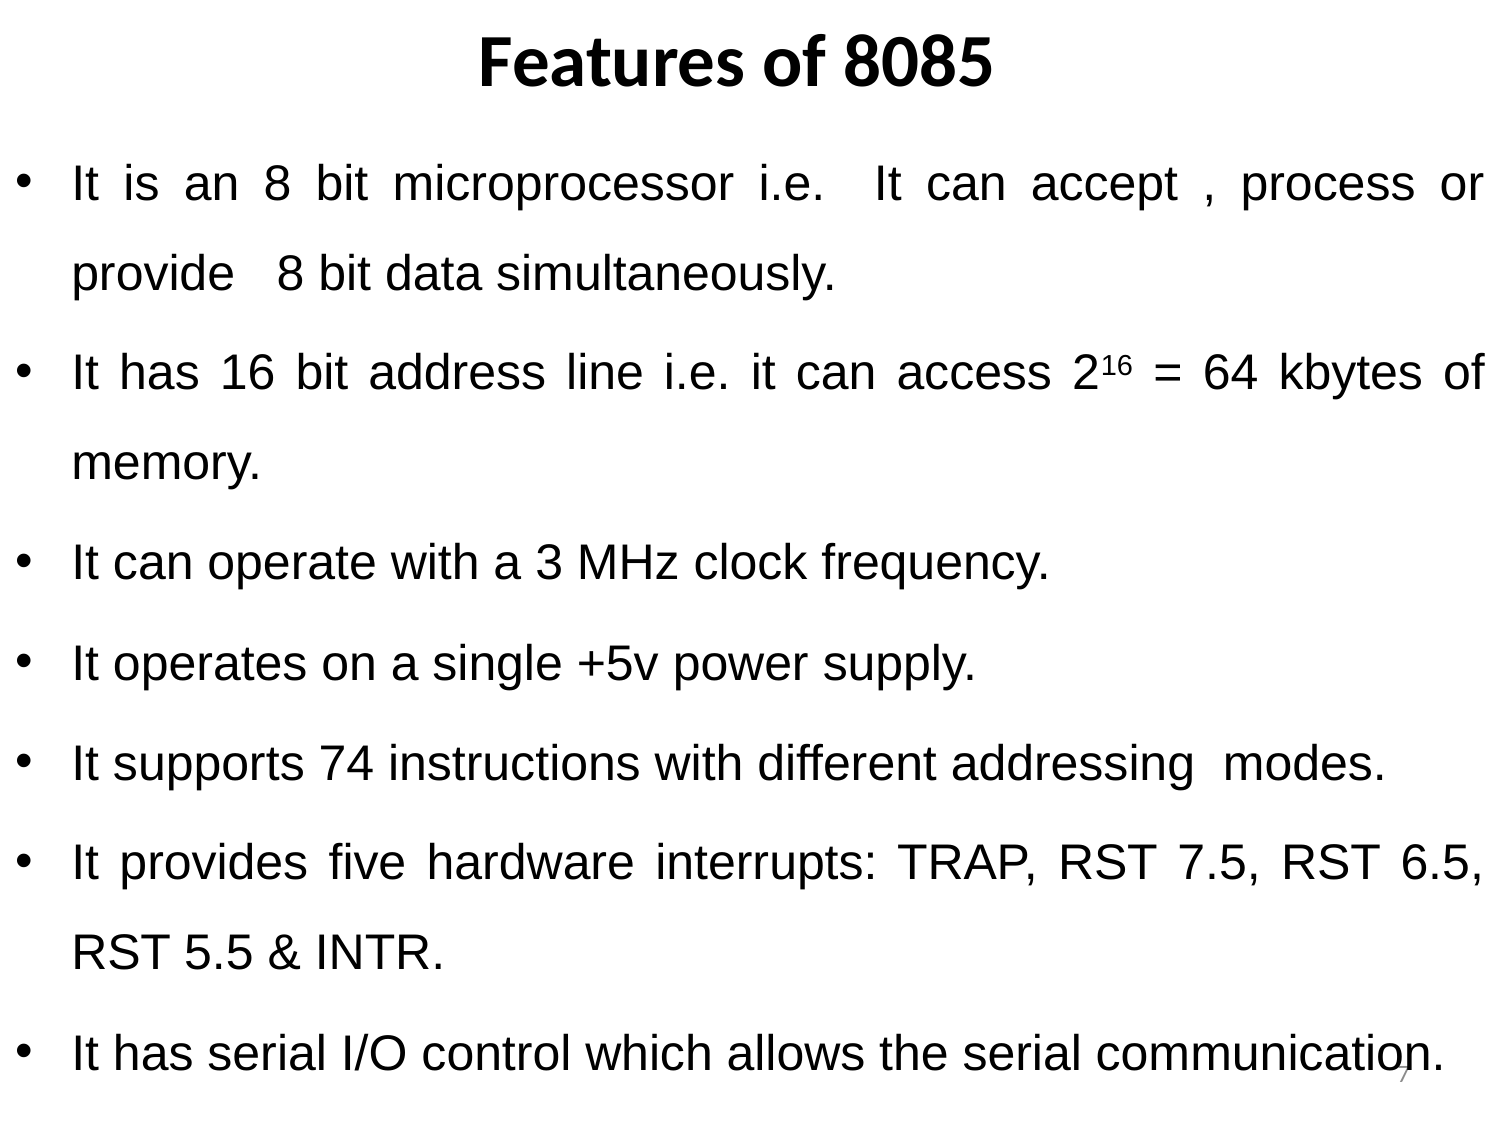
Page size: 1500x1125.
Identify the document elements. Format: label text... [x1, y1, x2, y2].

list It is an 8 bit microprocessor i.e. It can accept , process or provide 8 bit data simultaneously. It has 16 bit address line i.e. it can access 216 = 64 kbytes of memory. It can operate with a 3 MHz clock frequency. It operates on a single +5v power supply. It supports 74 instructions with different addressing modes. It provides five hardware interrupts: TRAP, RST 7.5, RST 6.5, RST 5.5 & INTR. It has serial I/O control which allows the serial communication. [0, 112, 1500, 1088]
slide_number 7 [1074, 1042, 1425, 1103]
title Features of 8085 [62, 0, 1413, 112]
